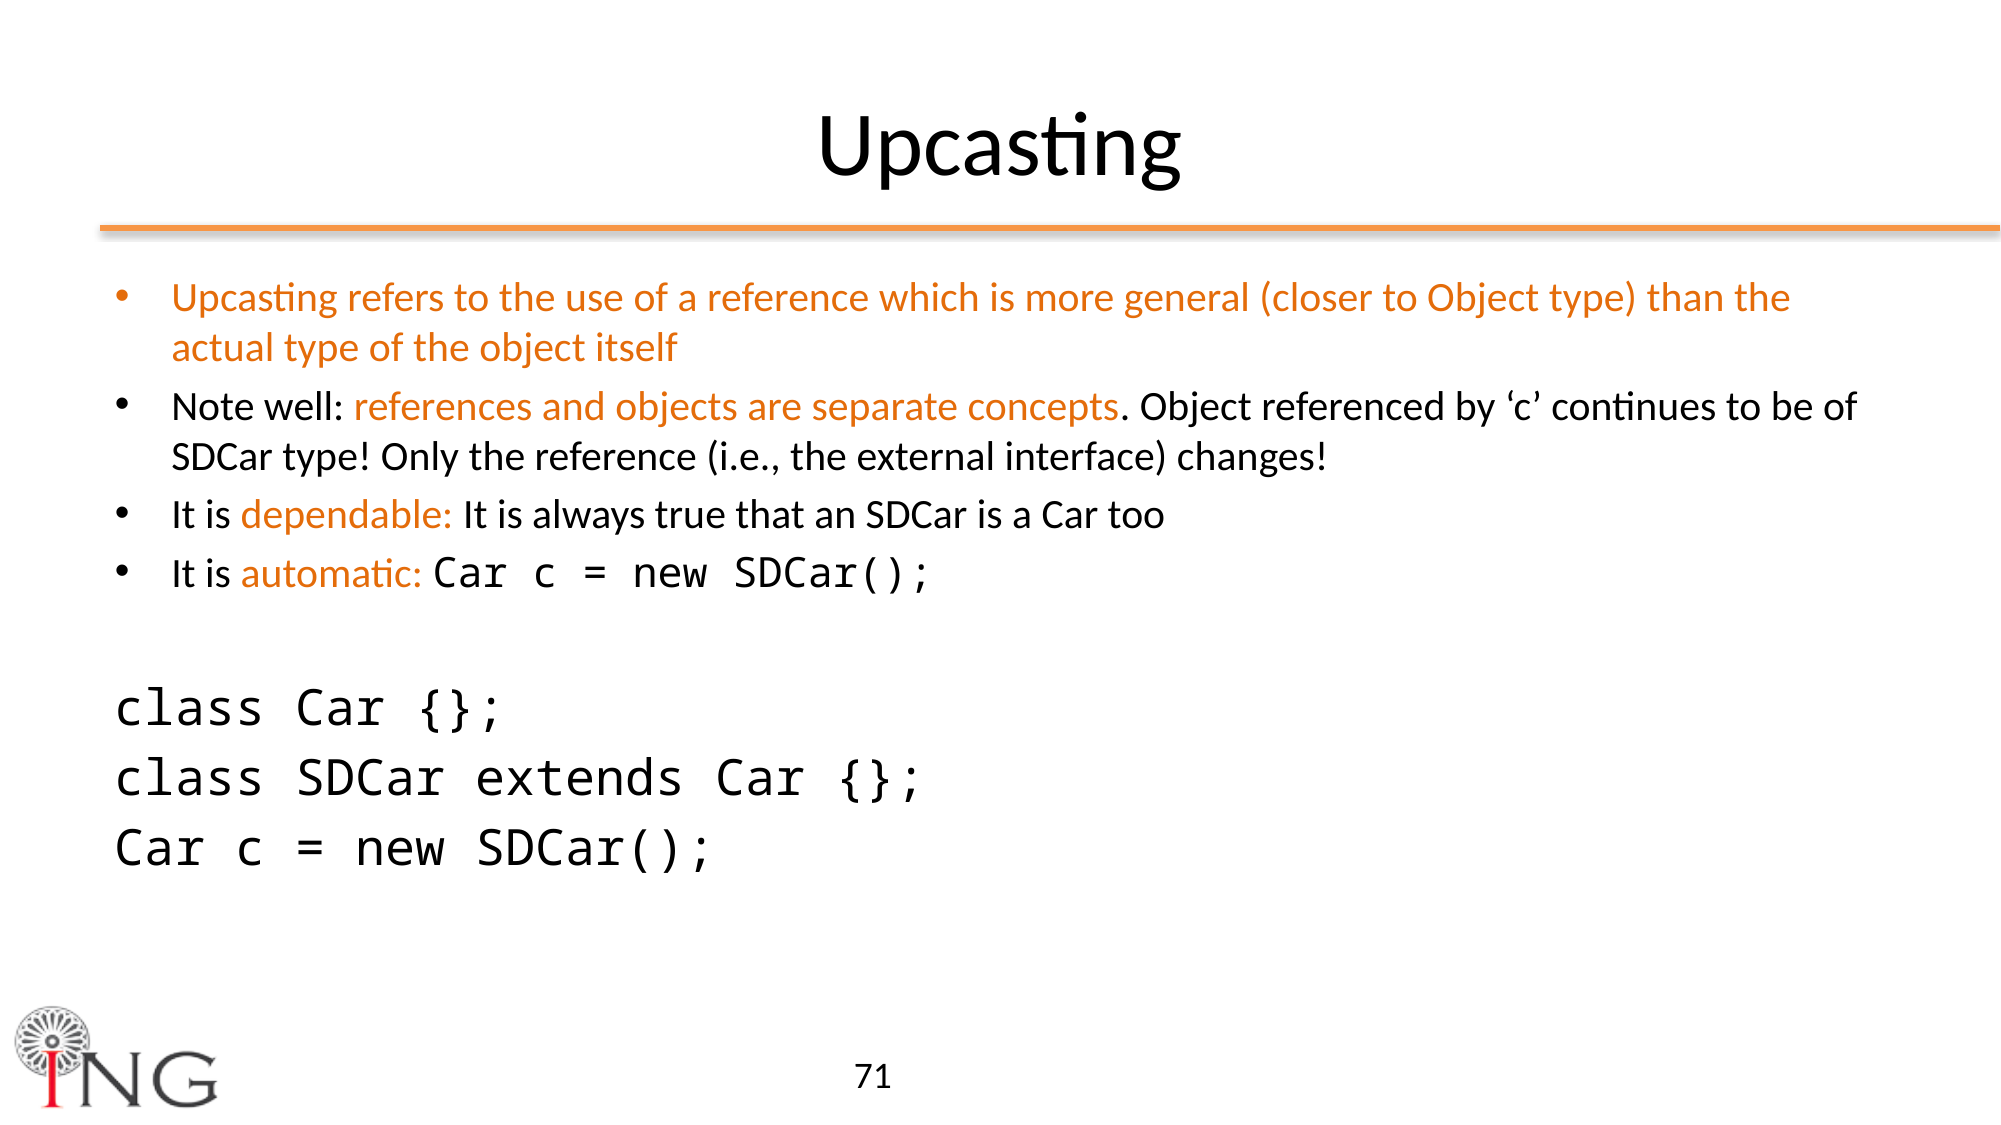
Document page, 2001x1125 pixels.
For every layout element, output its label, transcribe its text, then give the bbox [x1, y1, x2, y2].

title Upcasting [99, 45, 1900, 233]
slide_number 71 [839, 1043, 1900, 1104]
list Upcasting refers to the use of a reference which is more general (closer to Object type) than the actual type of the object itself Note well: references and objects are separate concepts. Object referenced by ‘c’ continues to be of SDCar type! Only the reference (i.e., the external interface) changes! It is dependable: It is always true that an SDCar is a Car too It is automatic: Car c = new SDCar(); class Car {}; class SDCar extends Car {}; Car c = new SDCar(); [99, 262, 1900, 1005]
picture [0, 987, 244, 1125]
